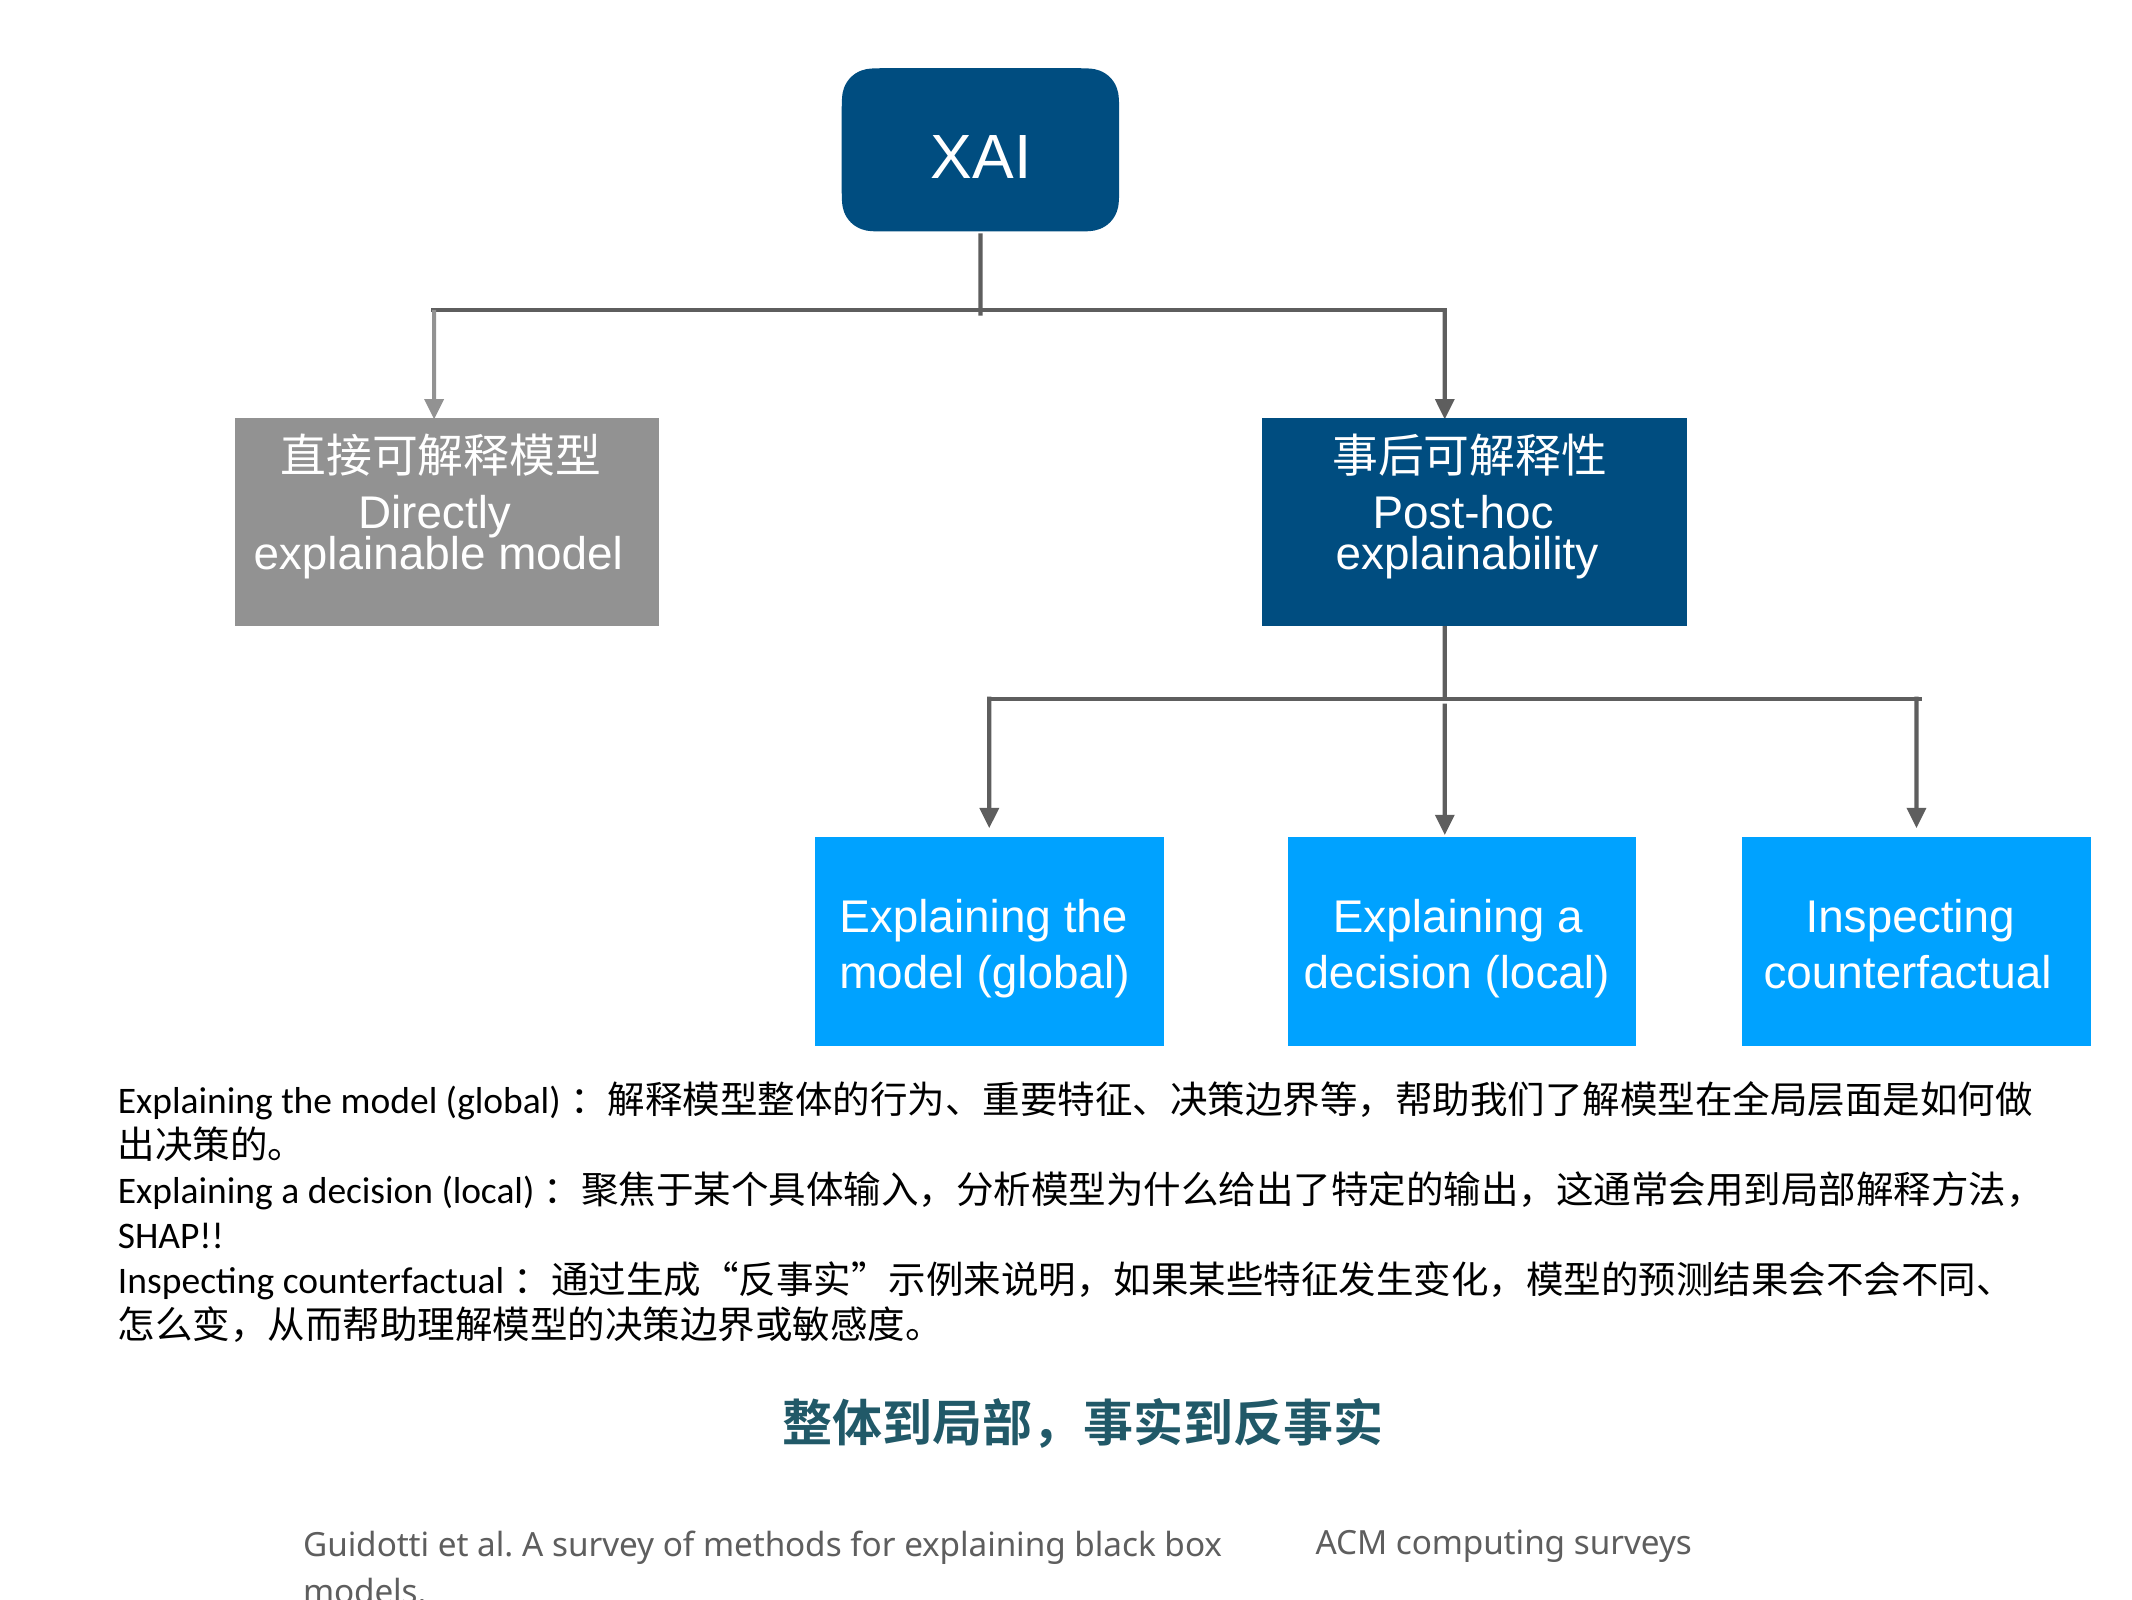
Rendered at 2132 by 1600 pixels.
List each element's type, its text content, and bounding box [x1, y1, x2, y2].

text_box Guidotti et al. A survey of methods for explaining black box models. [303, 1516, 1354, 1600]
text_box Explaining the model (global)：解释模型整体的行为、重要特征、决策边界等，帮助我们了解模型在全局层面是如何做出决策的。 Explaining a decision (local)：聚焦于某个具体输入，分析模型为什么给出了特定的输出，这通常会用到局部解释方法，SHAP!! Inspecting counterfactual：通过生成“反事实”示例来说明，如果某些特征发生变化，模型的预测结果会不会不同、怎么变，从而帮助理解模型的决策边界或敏感度。 整体到局部，事实到反事实 [103, 1069, 2063, 1477]
text_box ACM computing surveys [1315, 1514, 1784, 1561]
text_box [223, 57, 2102, 1057]
